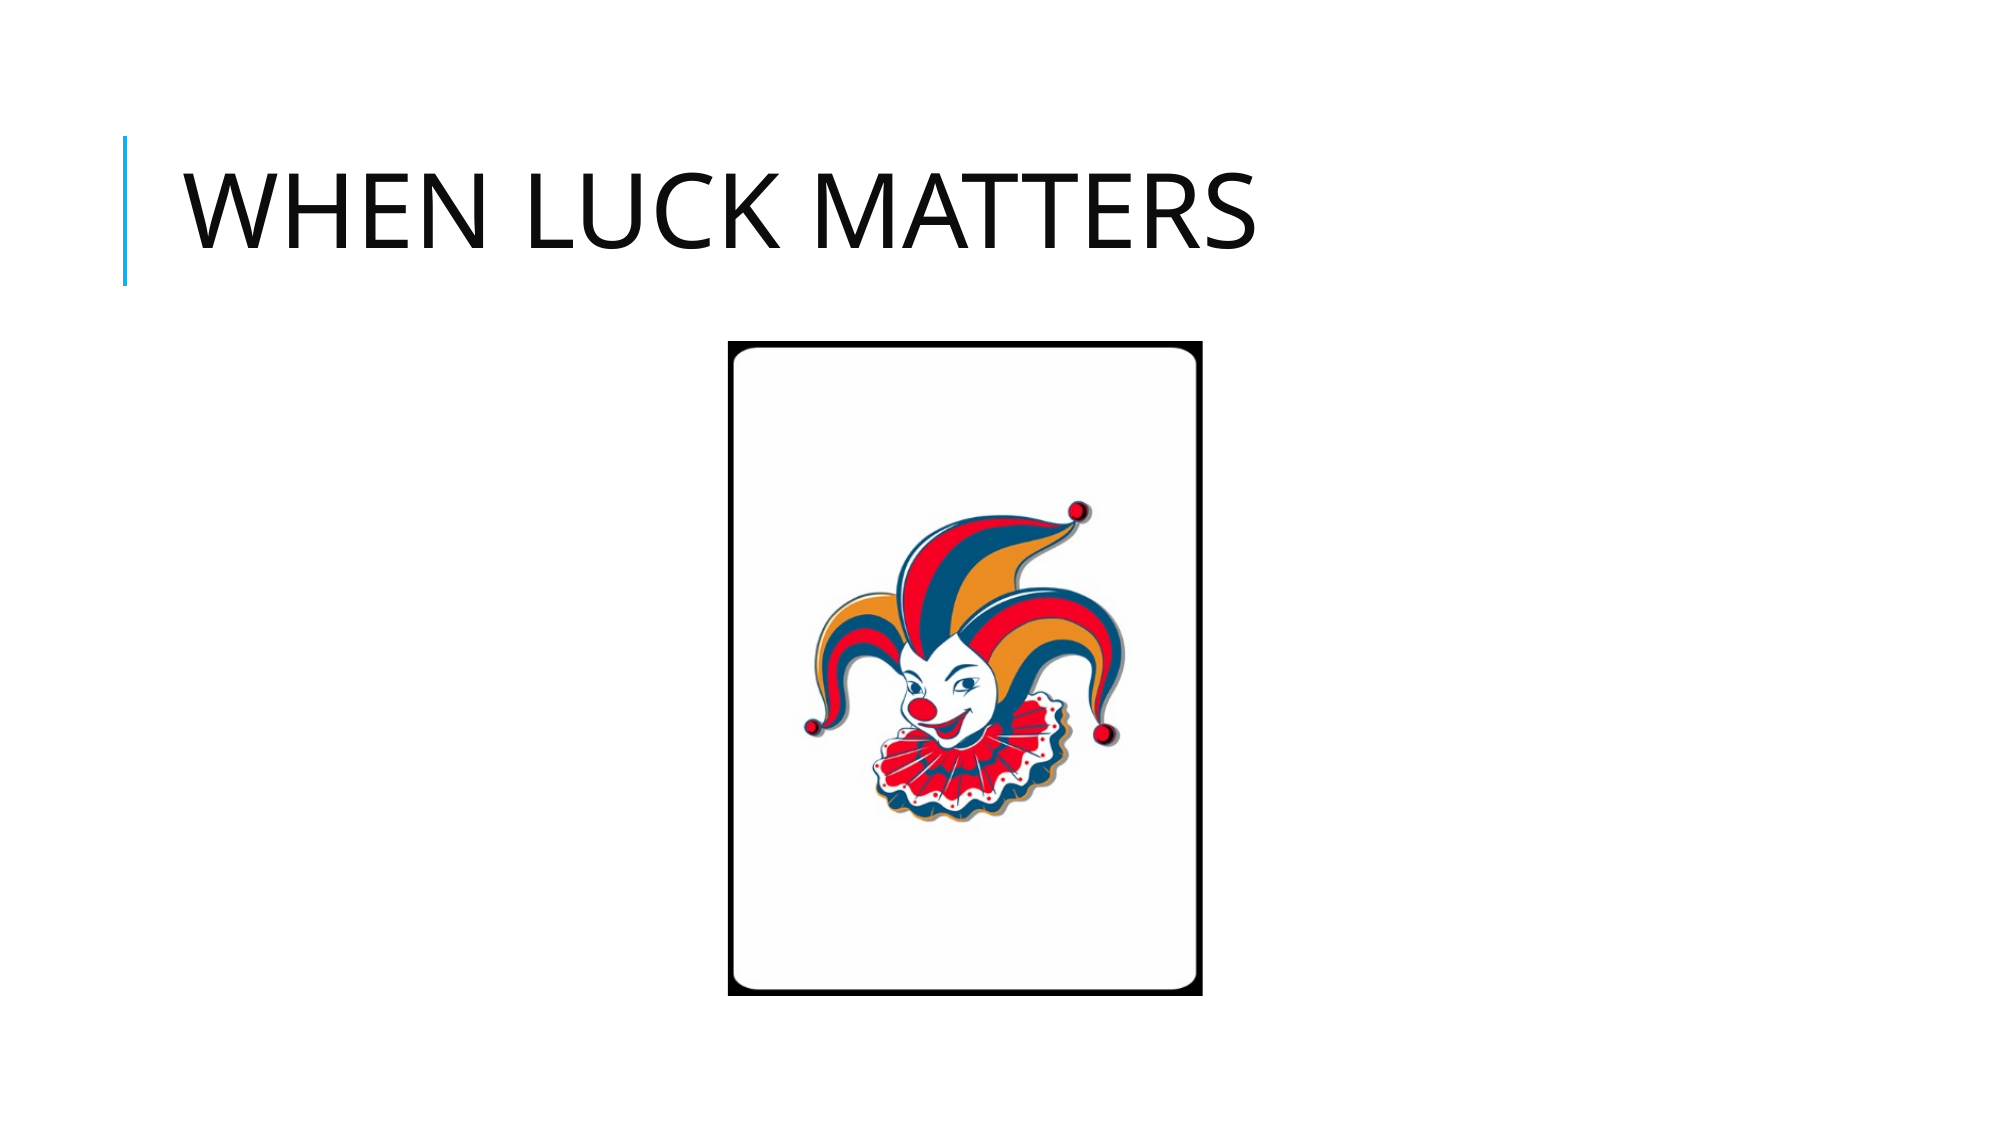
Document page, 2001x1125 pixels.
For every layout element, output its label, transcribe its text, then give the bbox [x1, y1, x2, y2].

picture [727, 341, 1203, 996]
title WHEN LUCK MATTERS [168, 96, 1763, 342]
